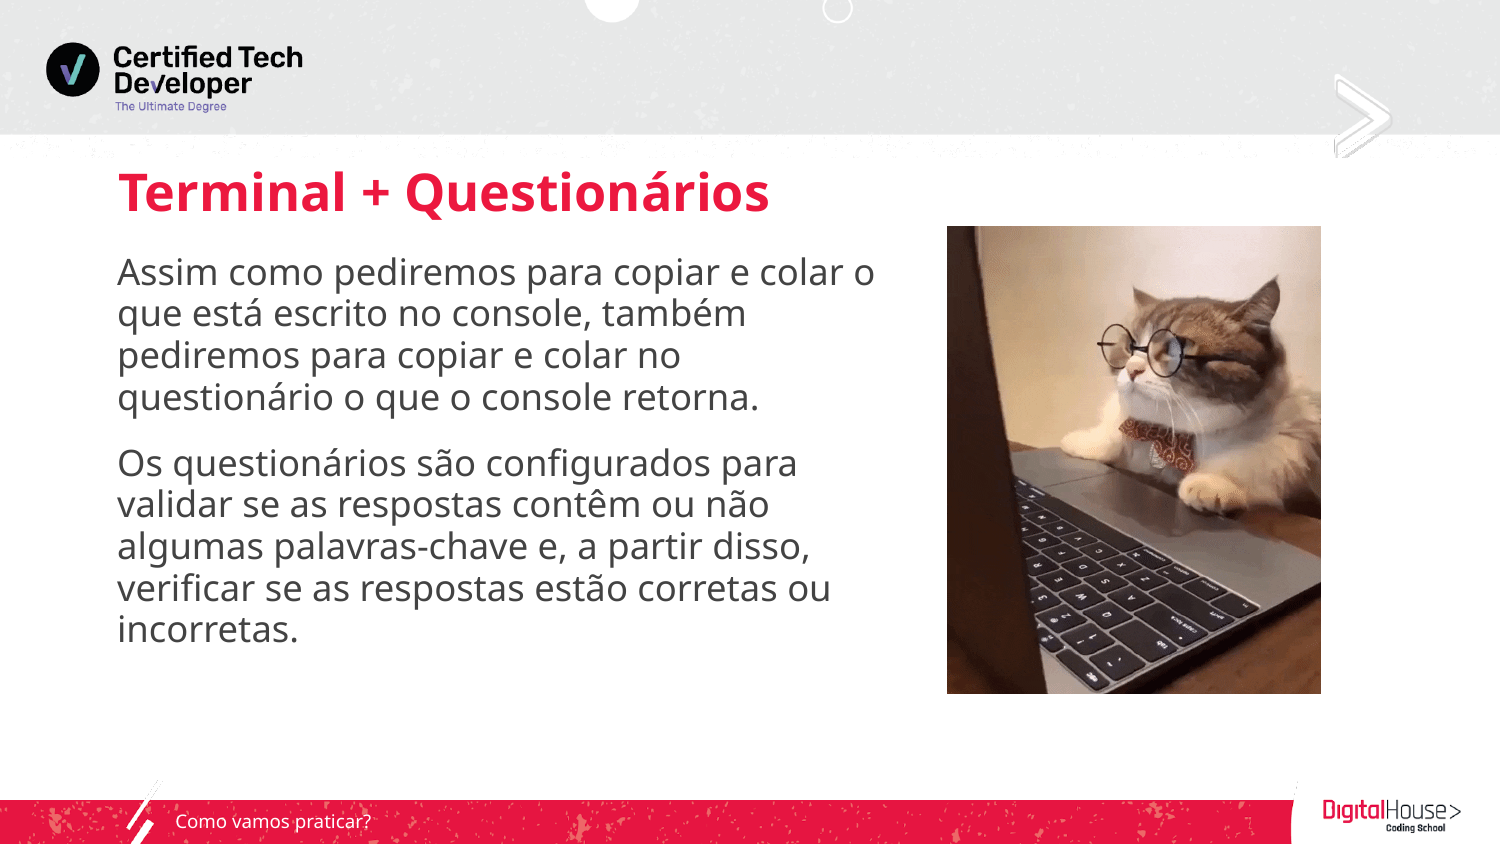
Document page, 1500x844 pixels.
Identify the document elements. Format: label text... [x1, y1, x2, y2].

text_box Assim como pediremos para copiar e colar o que está escrito no console, também pediremos para copiar e colar no questionário o que o console retorna. Os questionários são configurados para validar se as respostas contêm ou não algumas palavras-chave e, a partir disso, verificar se as respostas estão corretas ou incorretas. [101, 237, 902, 705]
picture [0, 780, 1500, 844]
picture [946, 226, 1321, 695]
picture [0, 0, 1500, 158]
text_box Terminal + Questionários [103, 143, 1382, 238]
